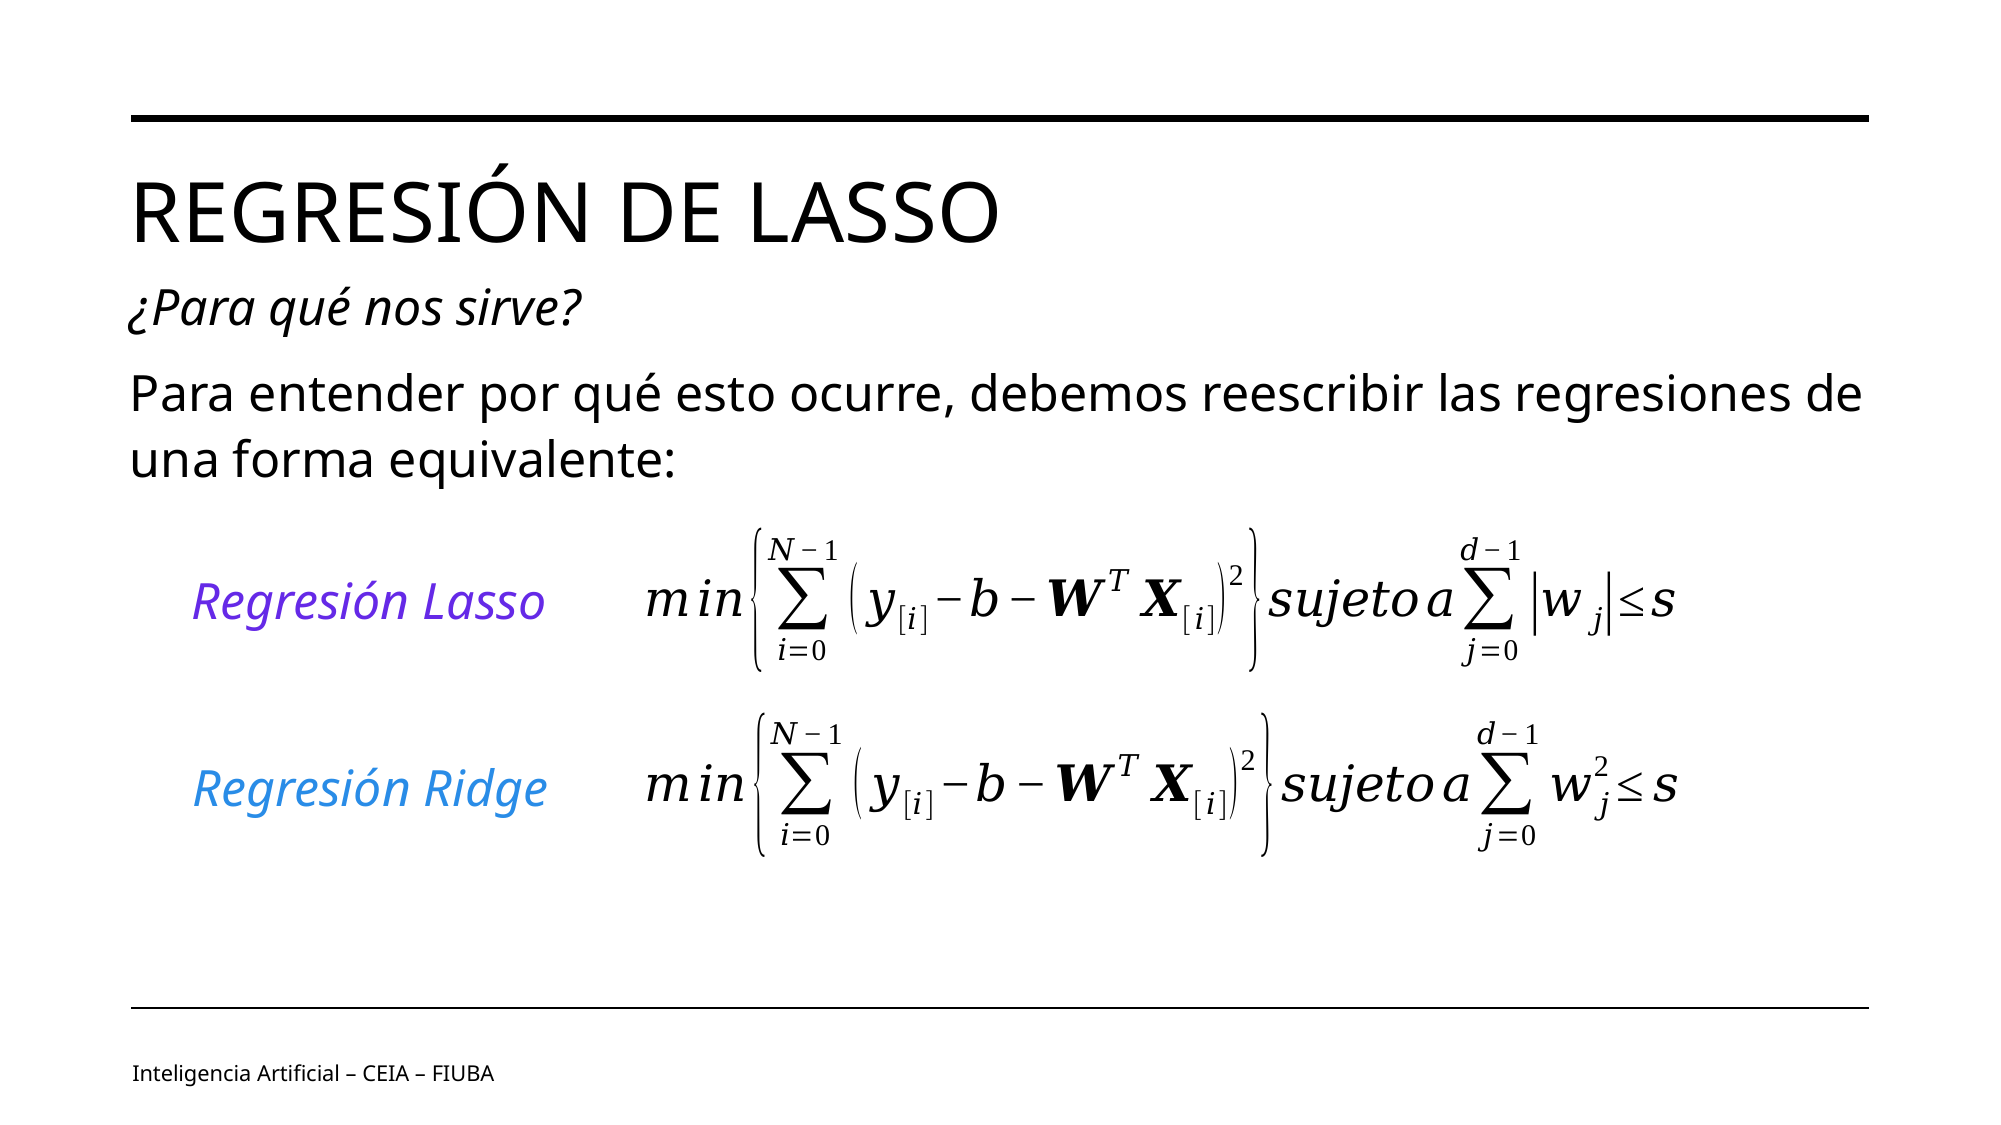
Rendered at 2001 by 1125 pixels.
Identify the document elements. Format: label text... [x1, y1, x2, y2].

list ¿Para qué nos sirve? Para entender por qué esto ocurre, debemos reescribir las regresiones de una forma equivalente: [114, 261, 1902, 973]
text_box Regresión Ridge [177, 749, 564, 825]
text_box Regresión Lasso [176, 561, 562, 637]
footer Inteligencia Artificial – CEIA – FIUBA [117, 1042, 862, 1103]
title Regresión de Lasso [114, 151, 1869, 261]
